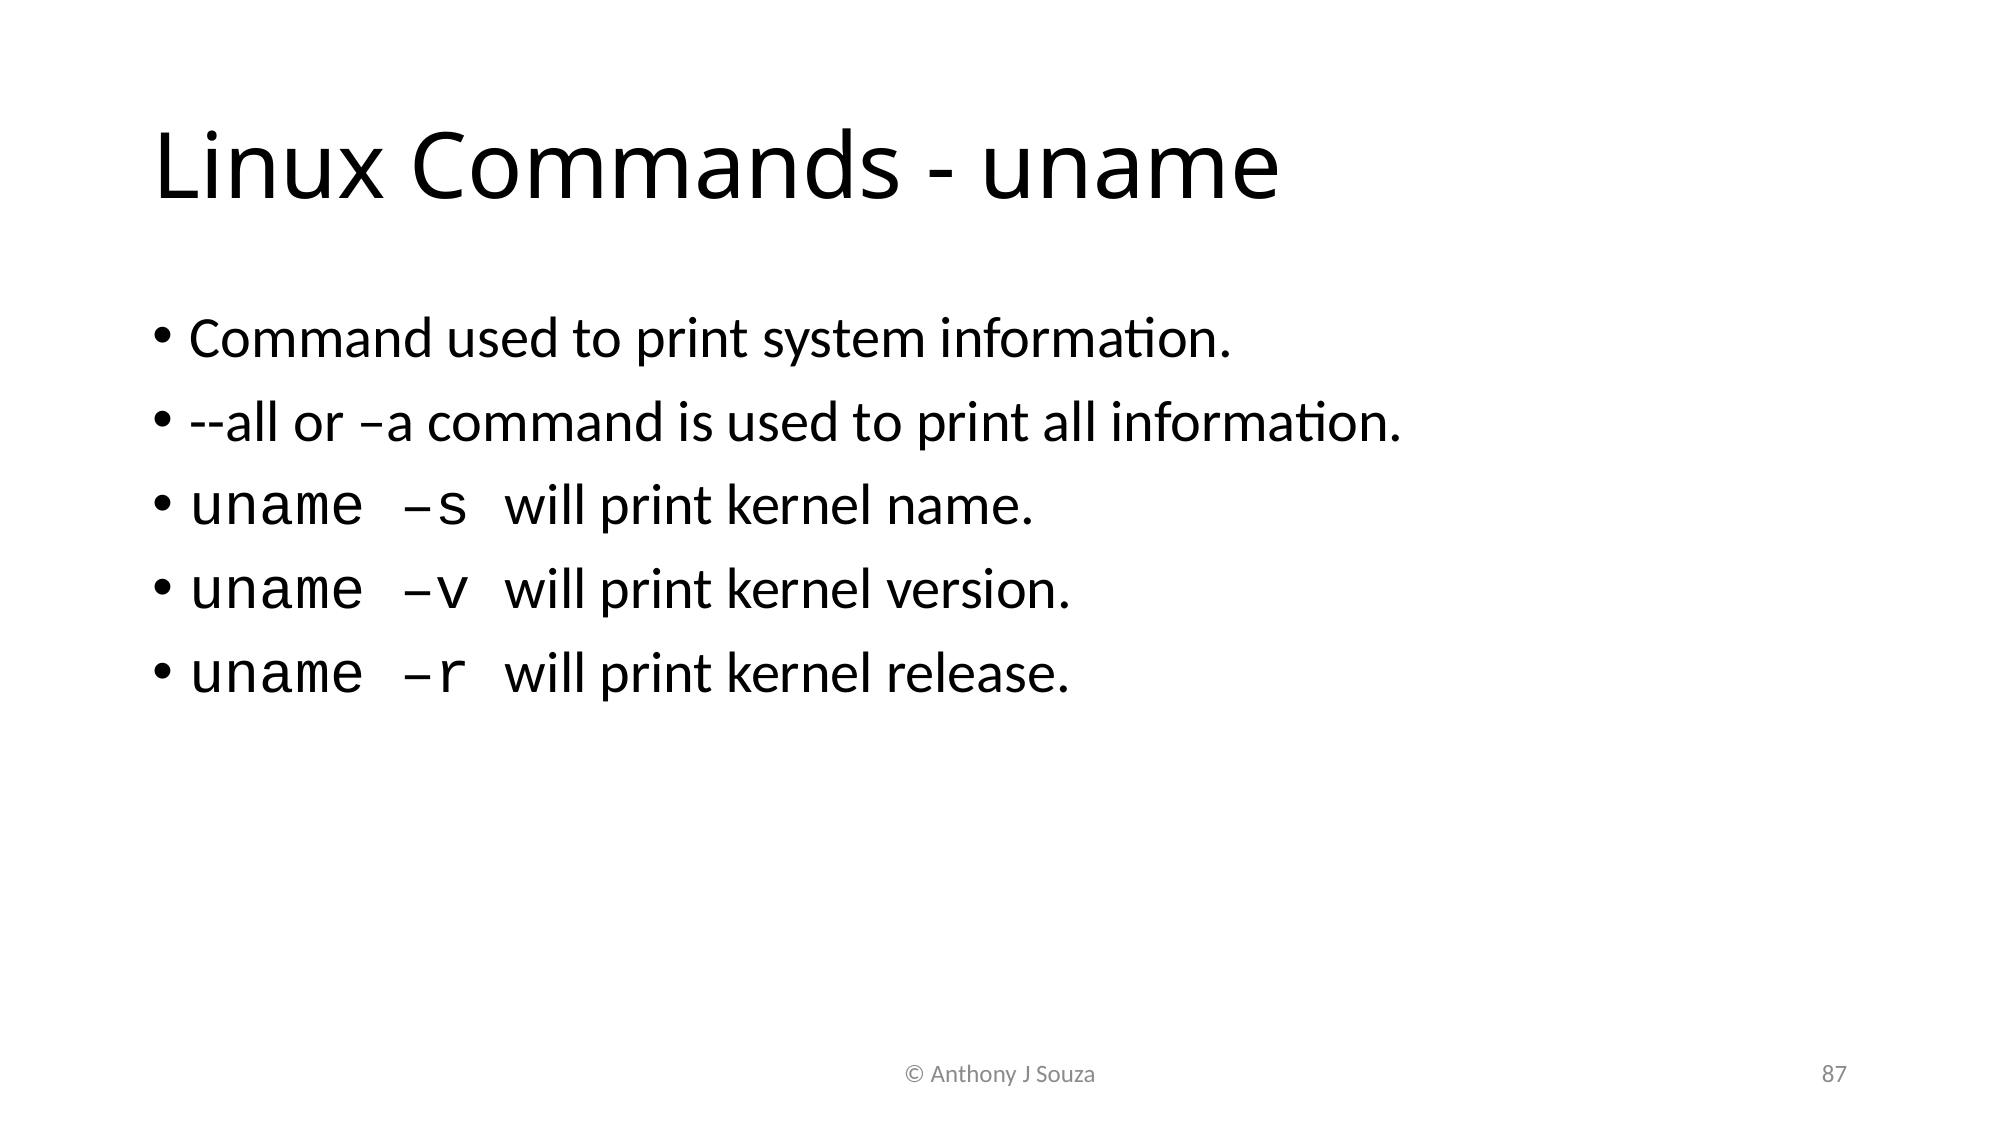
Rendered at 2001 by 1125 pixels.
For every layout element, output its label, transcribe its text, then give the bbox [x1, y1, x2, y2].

footer © Anthony J Souza [662, 1042, 1338, 1103]
title Linux Commands - uname [137, 59, 1863, 278]
slide_number 87 [1412, 1042, 1863, 1103]
list Command used to print system information. --all or –a command is used to print all information. uname –s will print kernel name. uname –v will print kernel version. uname –r will print kernel release. [137, 299, 1863, 1014]
